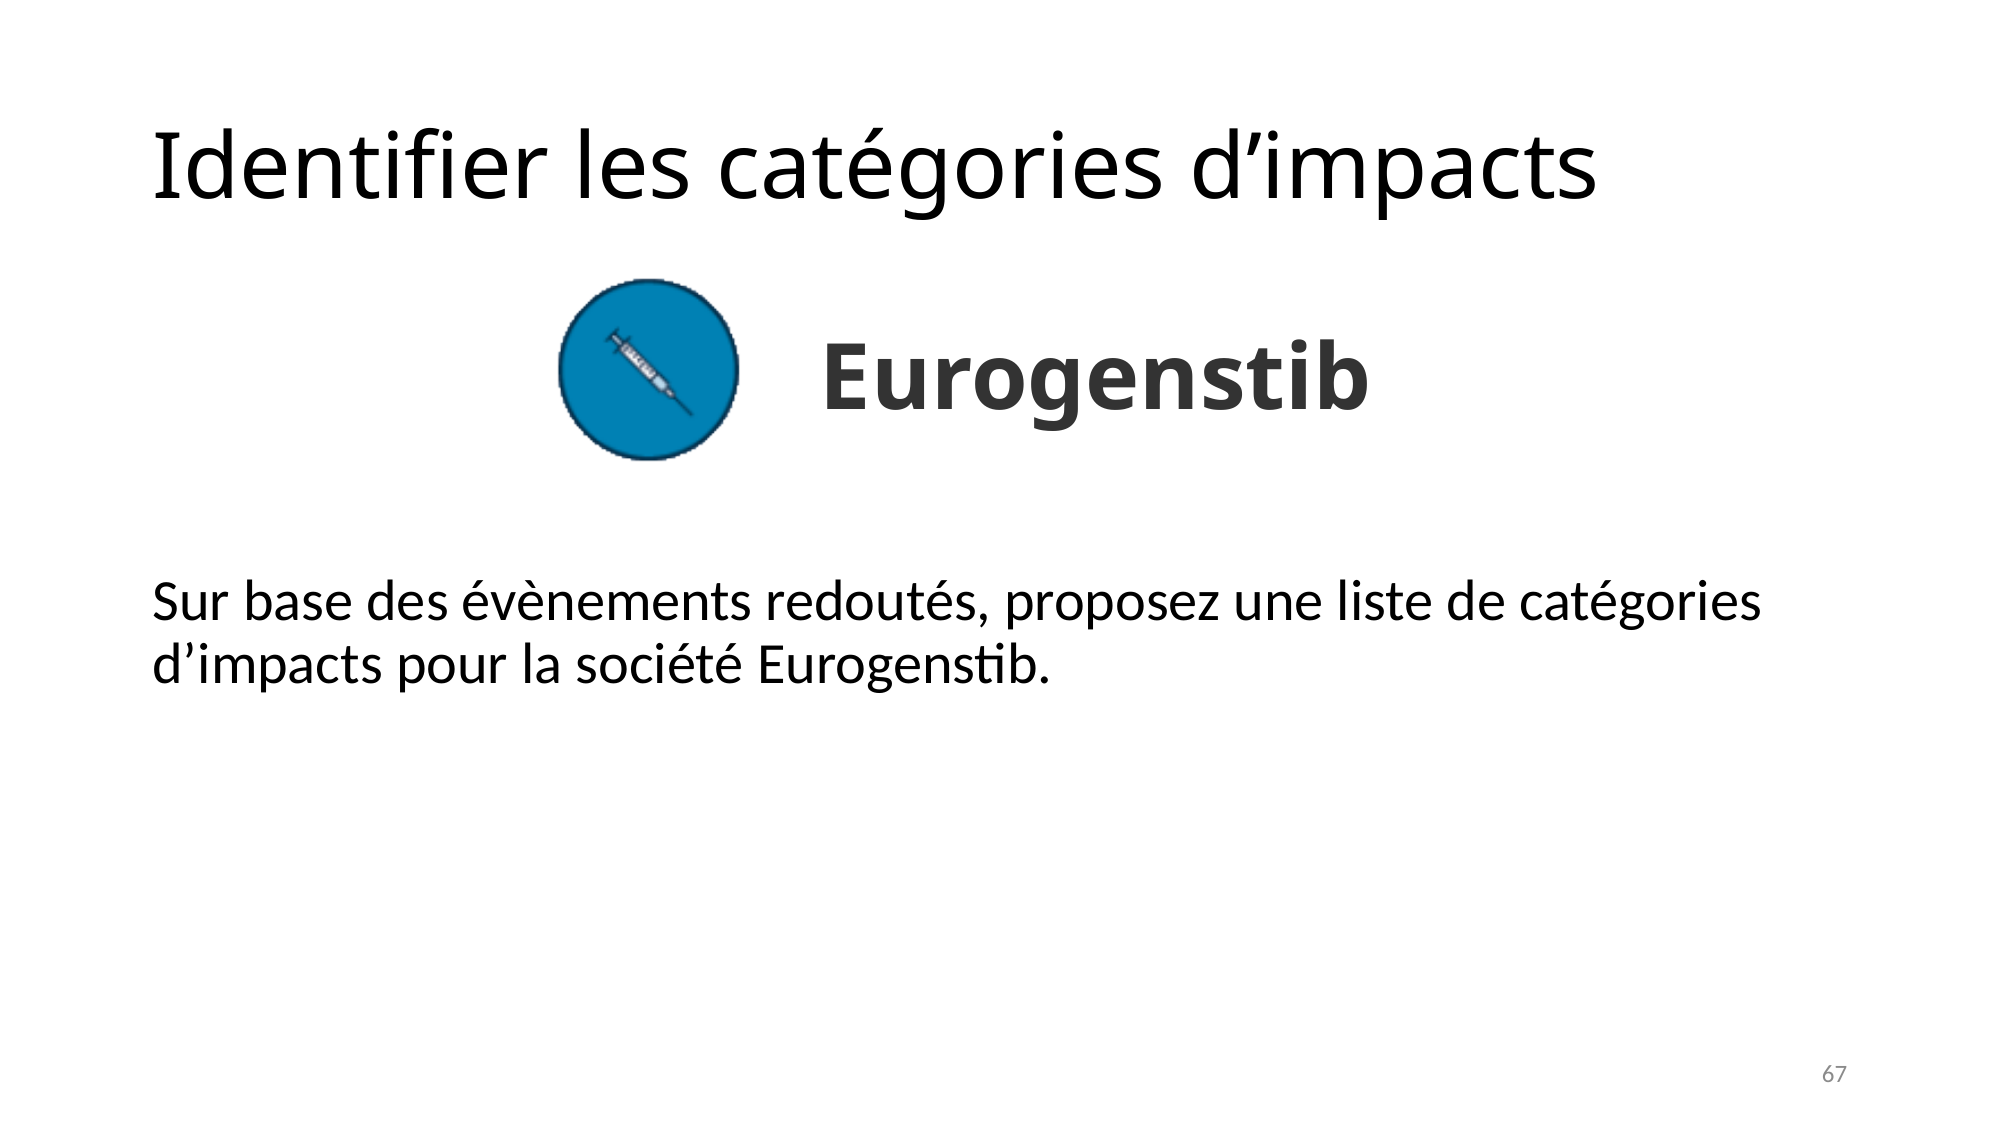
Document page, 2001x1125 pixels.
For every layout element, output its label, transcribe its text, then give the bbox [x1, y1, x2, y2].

title Identifier les catégories d’impacts [137, 59, 1863, 278]
slide_number 67 [1412, 1042, 1863, 1103]
list Sur base des évènements redoutés, proposez une liste de catégories d’impacts pour la société Eurogenstib. [137, 562, 1863, 1014]
text_box Eurogenstib [804, 270, 2000, 489]
picture [544, 270, 756, 464]
